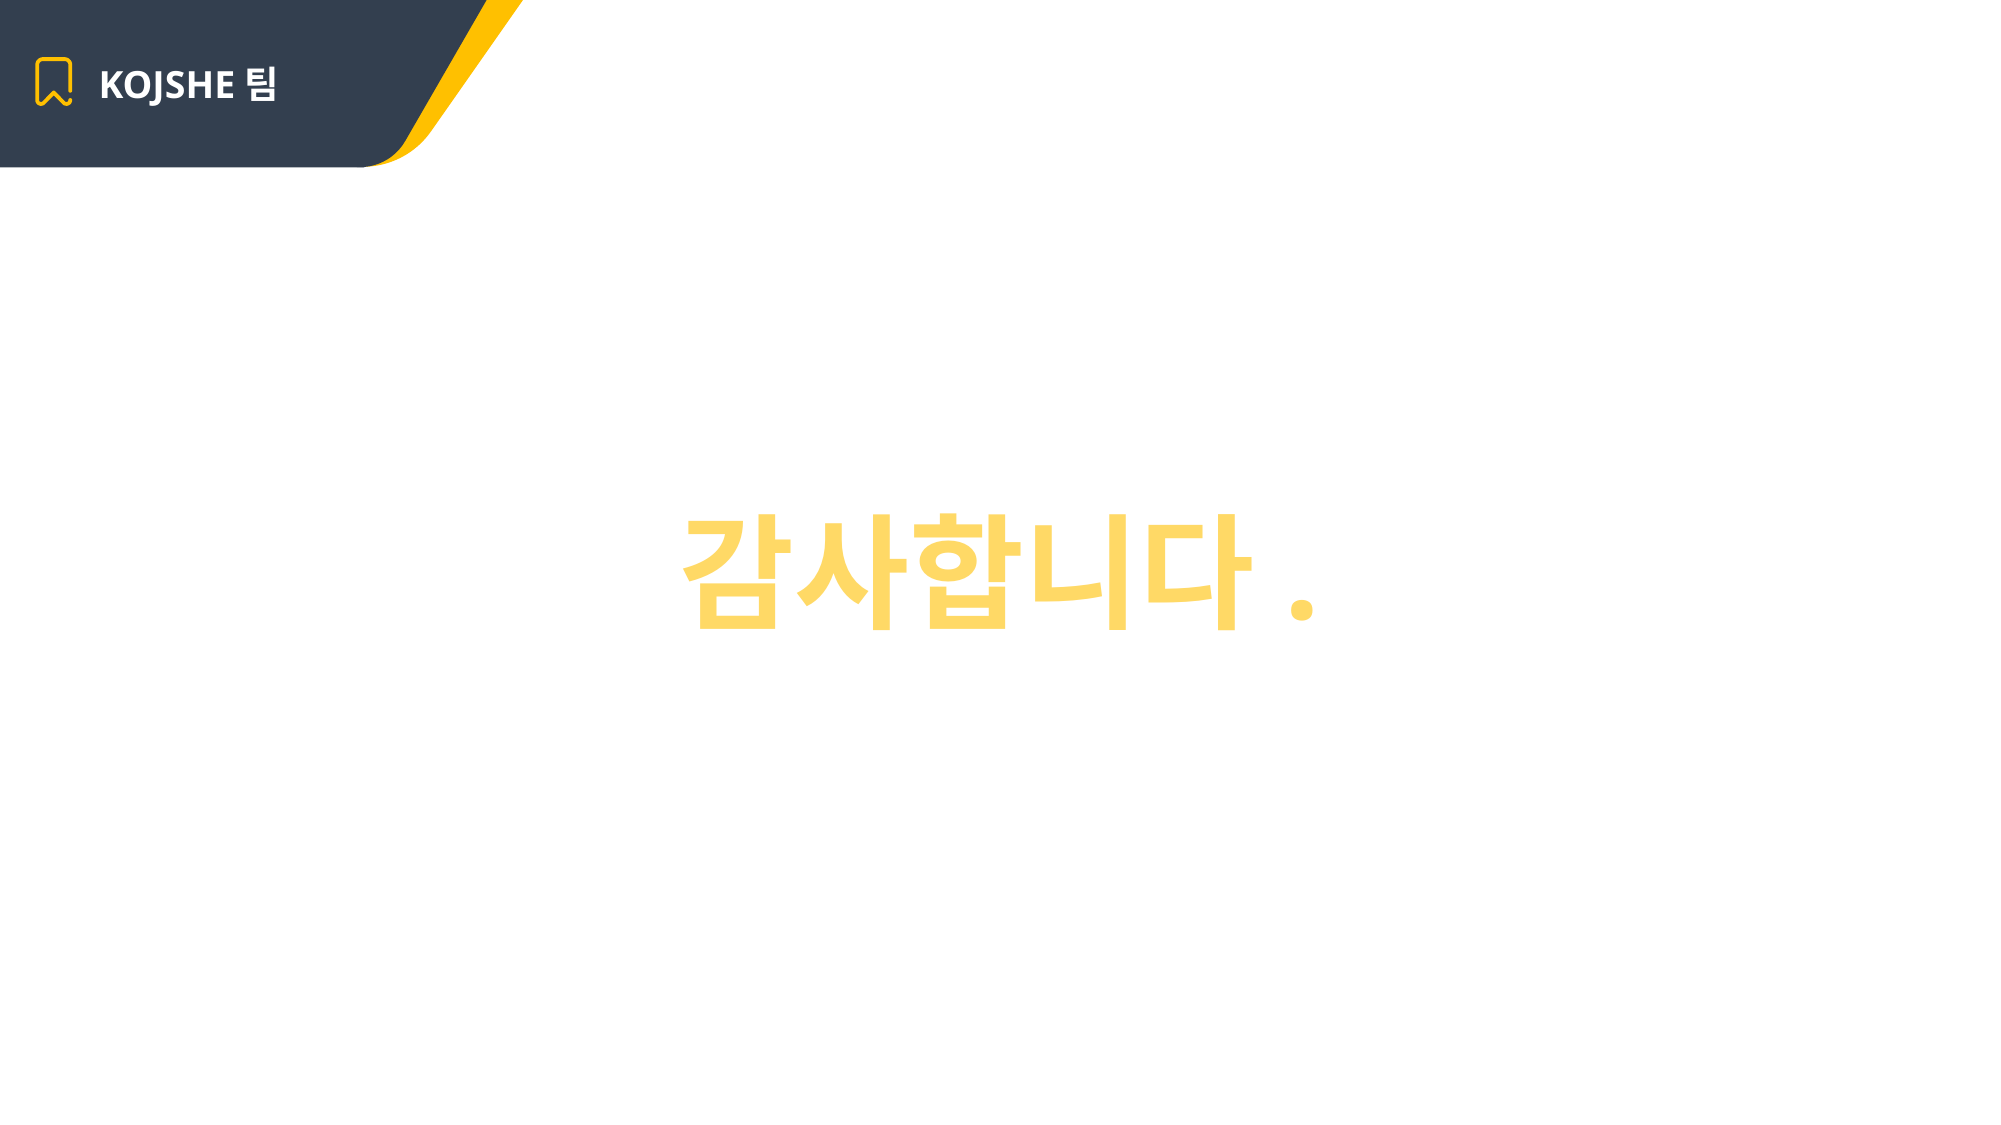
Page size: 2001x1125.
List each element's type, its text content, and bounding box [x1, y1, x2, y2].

text_box [371, 0, 525, 168]
text_box [365, 0, 488, 168]
text_box 감사합니다. [664, 486, 1336, 652]
text_box [35, 57, 73, 106]
text_box KOJSHE팀 [0, 0, 365, 169]
